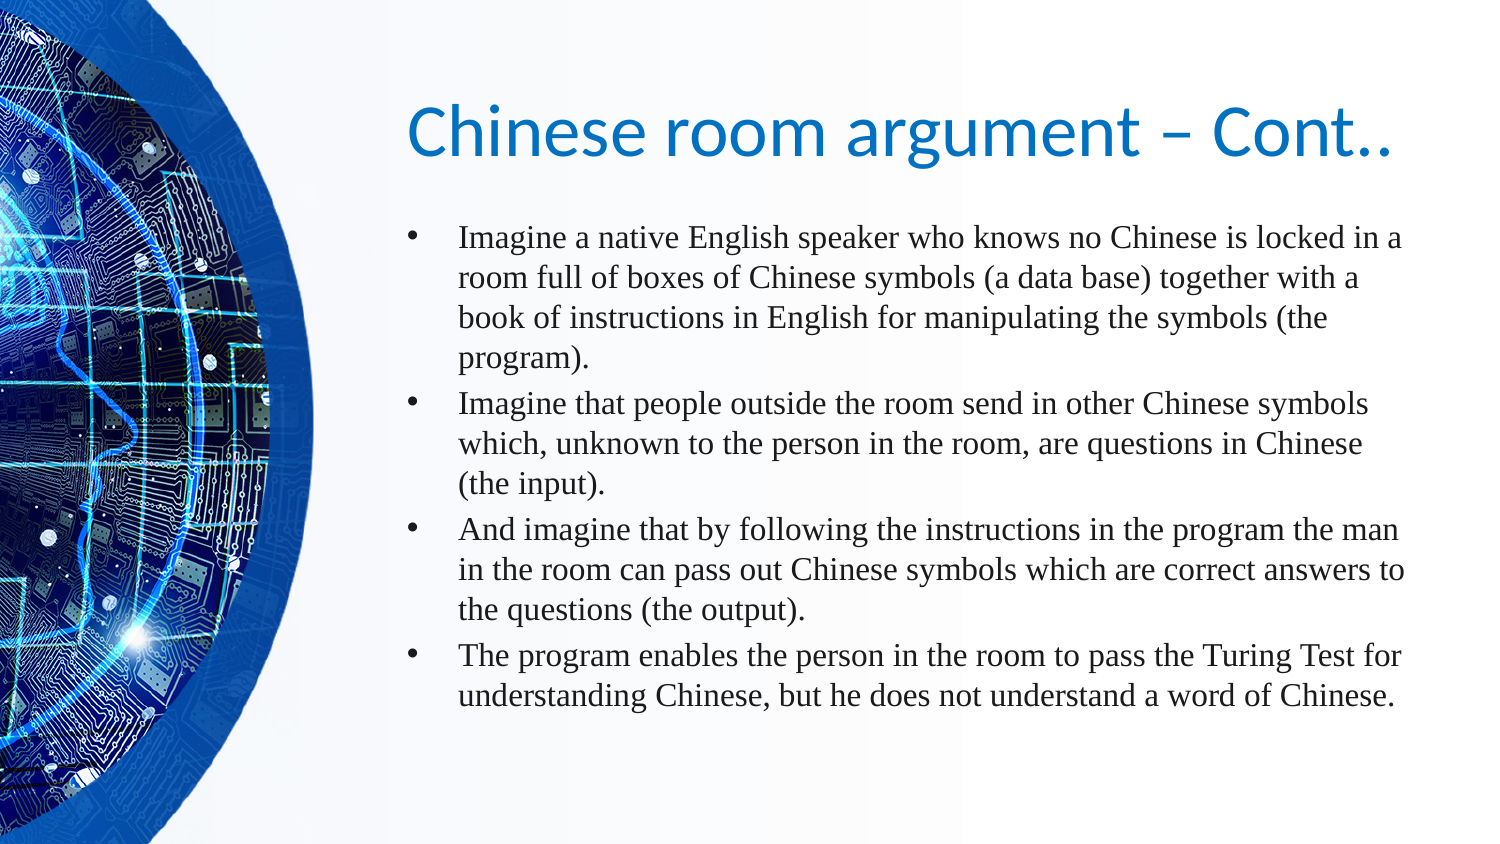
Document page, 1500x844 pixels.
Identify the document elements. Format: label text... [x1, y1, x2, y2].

list Imagine a native English speaker who knows no Chinese is locked in a room full of boxes of Chinese symbols (a data base) together with a book of instructions in English for manipulating the symbols (the program). Imagine that people outside the room send in other Chinese symbols which, unknown to the person in the room, are questions in Chinese (the input). And imagine that by following the instructions in the program the man in the room can pass out Chinese symbols which are correct answers to the questions (the output). The program enables the person in the room to pass the Turing Test for understanding Chinese, but he does not understand a word of Chinese. [391, 208, 1427, 770]
picture [0, 0, 1500, 844]
title Chinese room argument – Cont.. [392, 66, 1424, 186]
